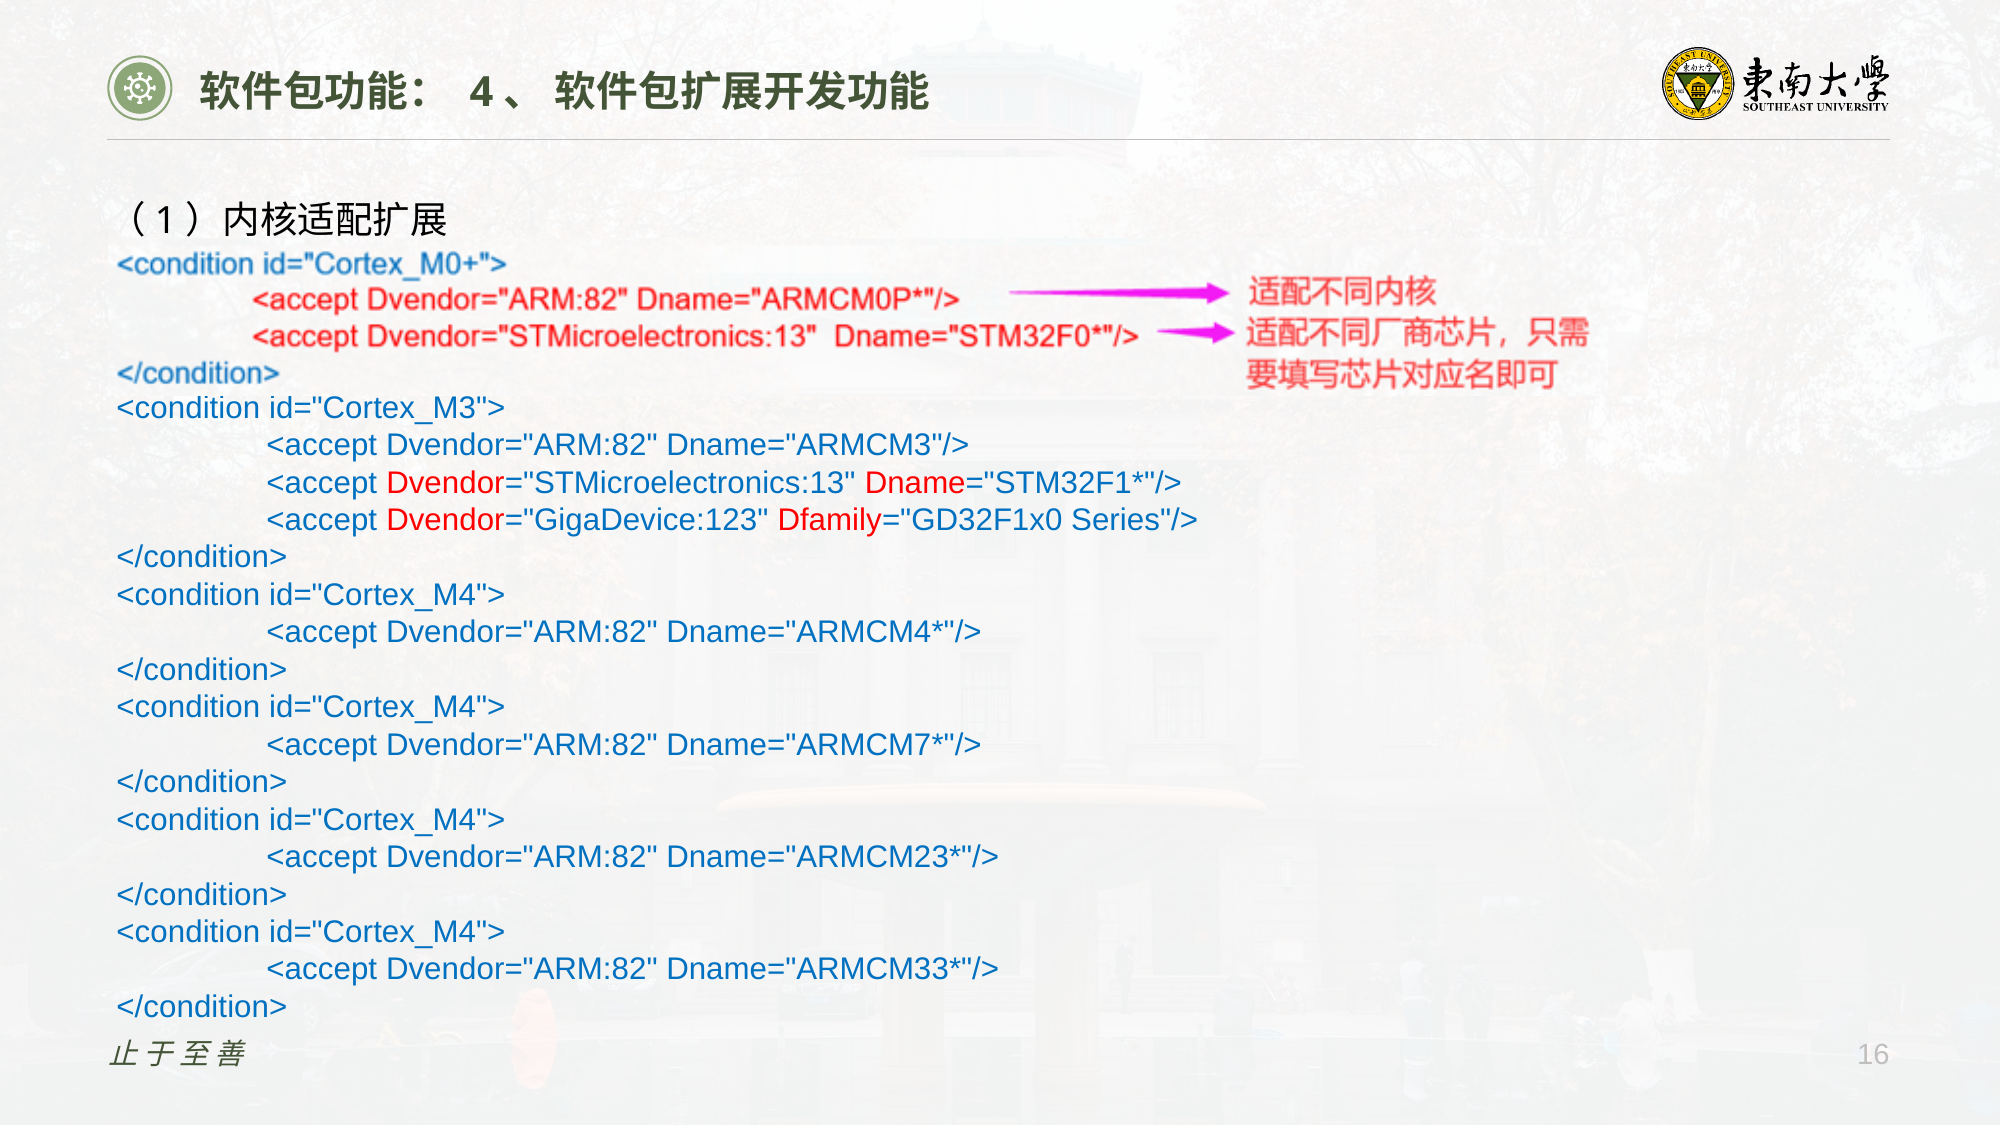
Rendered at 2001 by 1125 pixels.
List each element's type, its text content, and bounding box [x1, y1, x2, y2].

slide_number 止于至善 [108, 1031, 657, 1083]
picture [1662, 47, 1889, 120]
slide_number 16 [1439, 1022, 1890, 1083]
picture [108, 238, 1648, 396]
list 软件包功能： 4、 软件包扩展开发功能 [199, 56, 1663, 123]
text_box （1）内核适配扩展 [108, 175, 453, 238]
text_box <condition id="Cortex_M3"> <accept Dvendor="ARM:82" Dname="ARMCM3"/> <accept Dvendor="STMicroelectronics:13" Dname="STM32F1*"/> <accept Dvendor="GigaDevice:123" Dfamily="GD32F1x0 Series"/> </condition> <condition id="Cortex_M4"> <accept Dvendor="ARM:82" Dname="ARMCM4*"/> </condition> <condition id="Cortex_M4"> <accept Dvendor="ARM:82" Dname="ARMCM7*"/> </condition> <condition id="Cortex_M4"> <accept Dvendor="ARM:82" Dname="ARMCM23*"/> </condition> <condition id="Cortex_M4"> <accept Dvendor="ARM:82" Dname="ARMCM33*"/> </condition> [101, 379, 1337, 1031]
